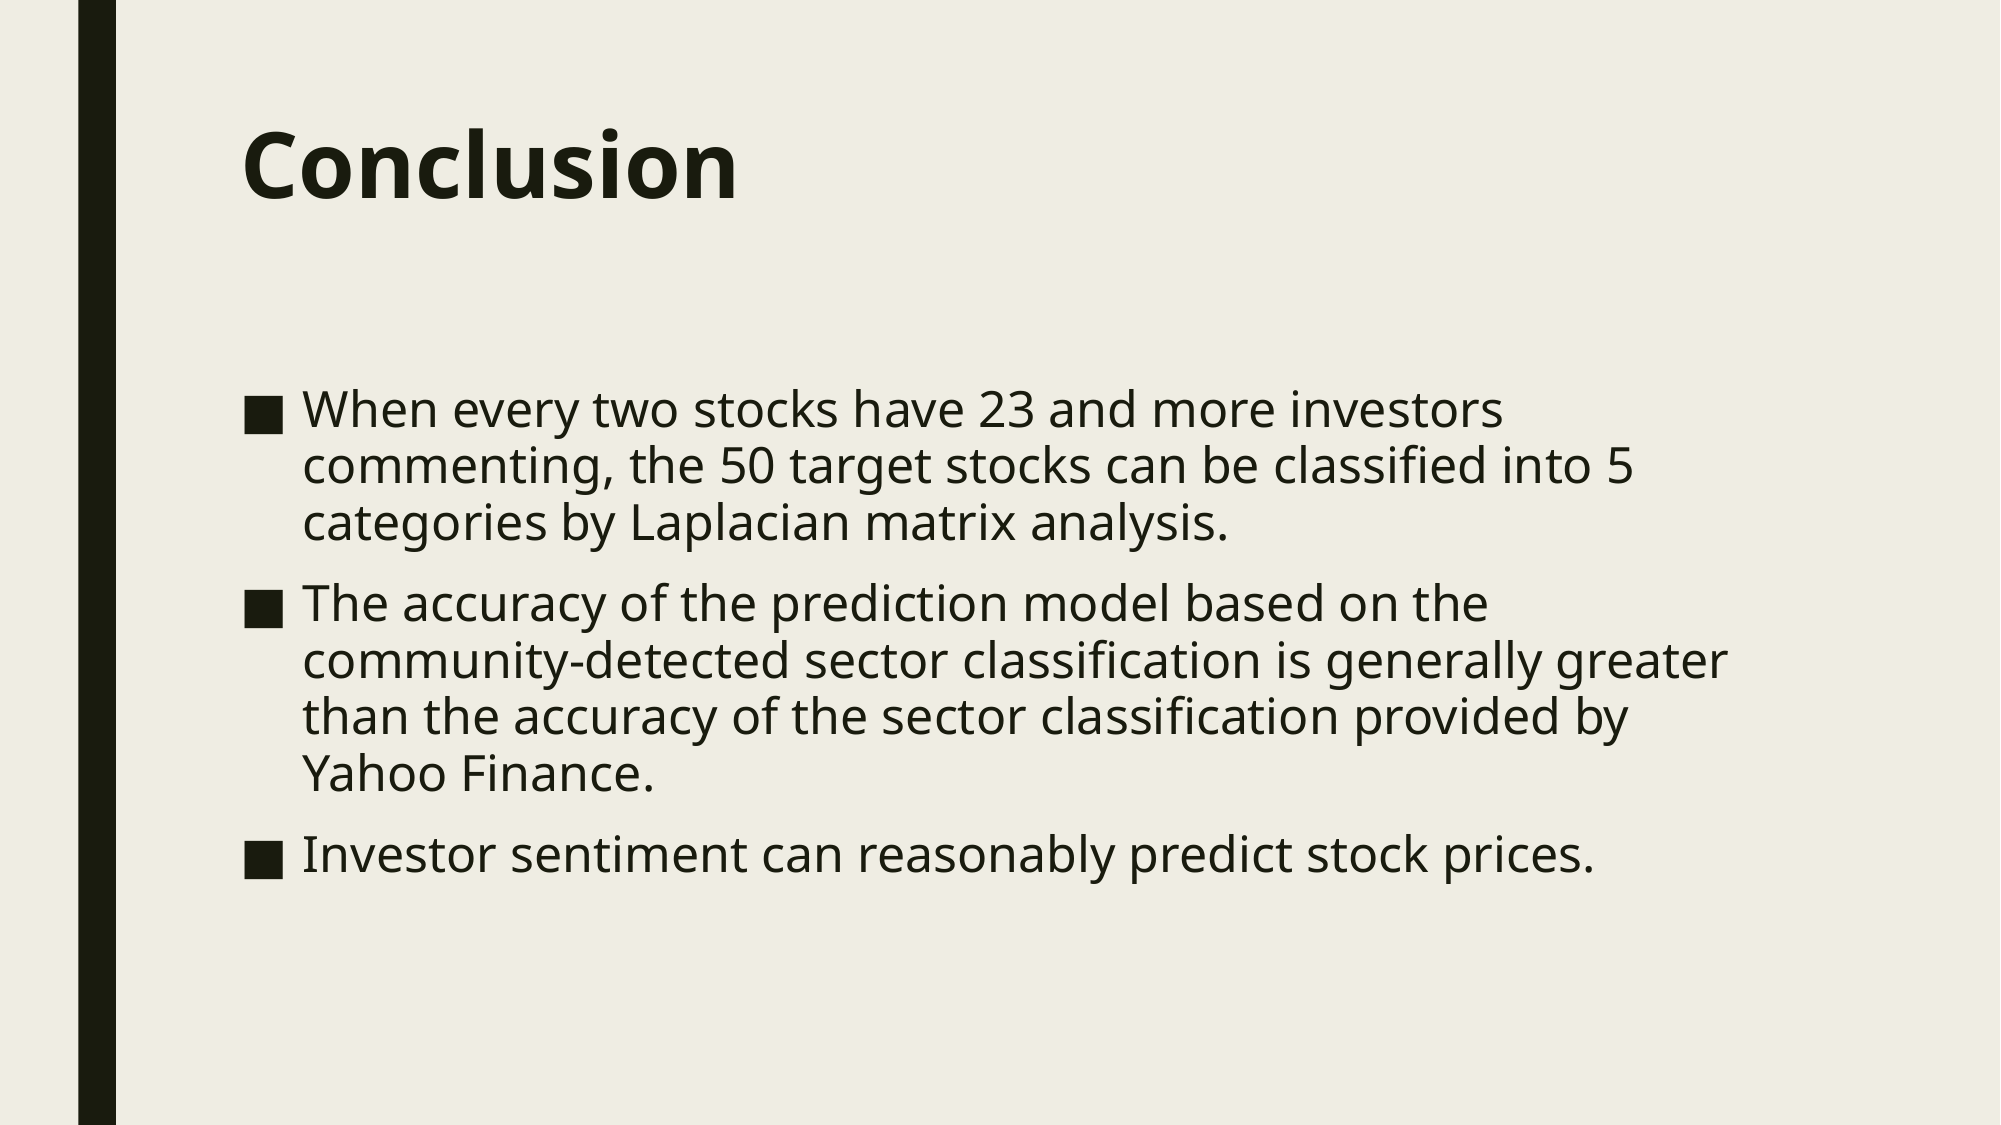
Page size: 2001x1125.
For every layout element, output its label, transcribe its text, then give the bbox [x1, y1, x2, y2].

title Conclusion [225, 112, 1800, 357]
list When every two stocks have 23 and more investors commenting, the 50 target stocks can be classified into 5 categories by Laplacian matrix analysis. The accuracy of the prediction model based on the community-detected sector classification is generally greater than the accuracy of the sector classification provided by Yahoo Finance. Investor sentiment can reasonably predict stock prices. [225, 375, 1800, 963]
